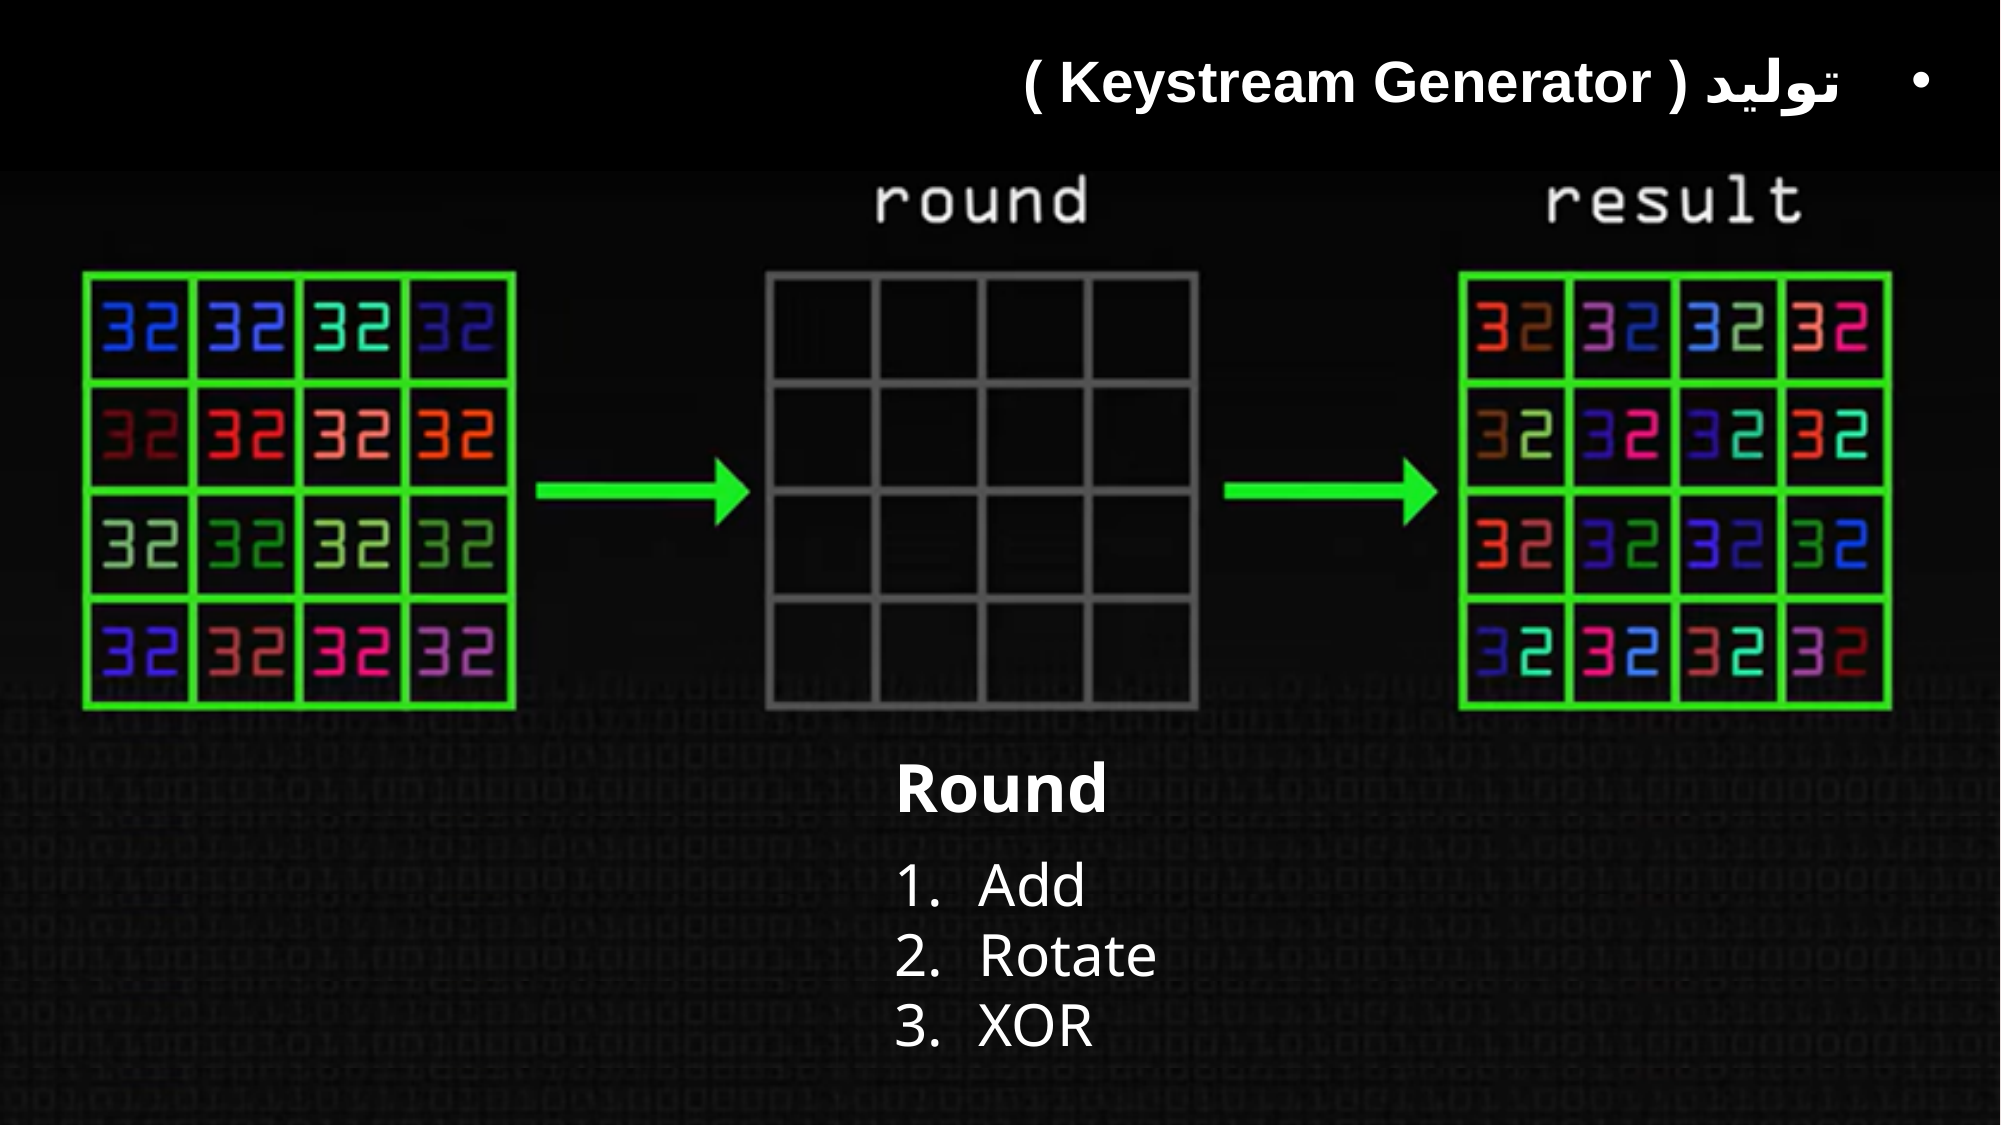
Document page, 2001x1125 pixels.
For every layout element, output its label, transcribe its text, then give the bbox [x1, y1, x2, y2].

text_box [0, 0, 2000, 156]
text_box توليد ( Keystream Generator ) [988, 32, 1948, 122]
picture [0, 156, 2000, 1125]
